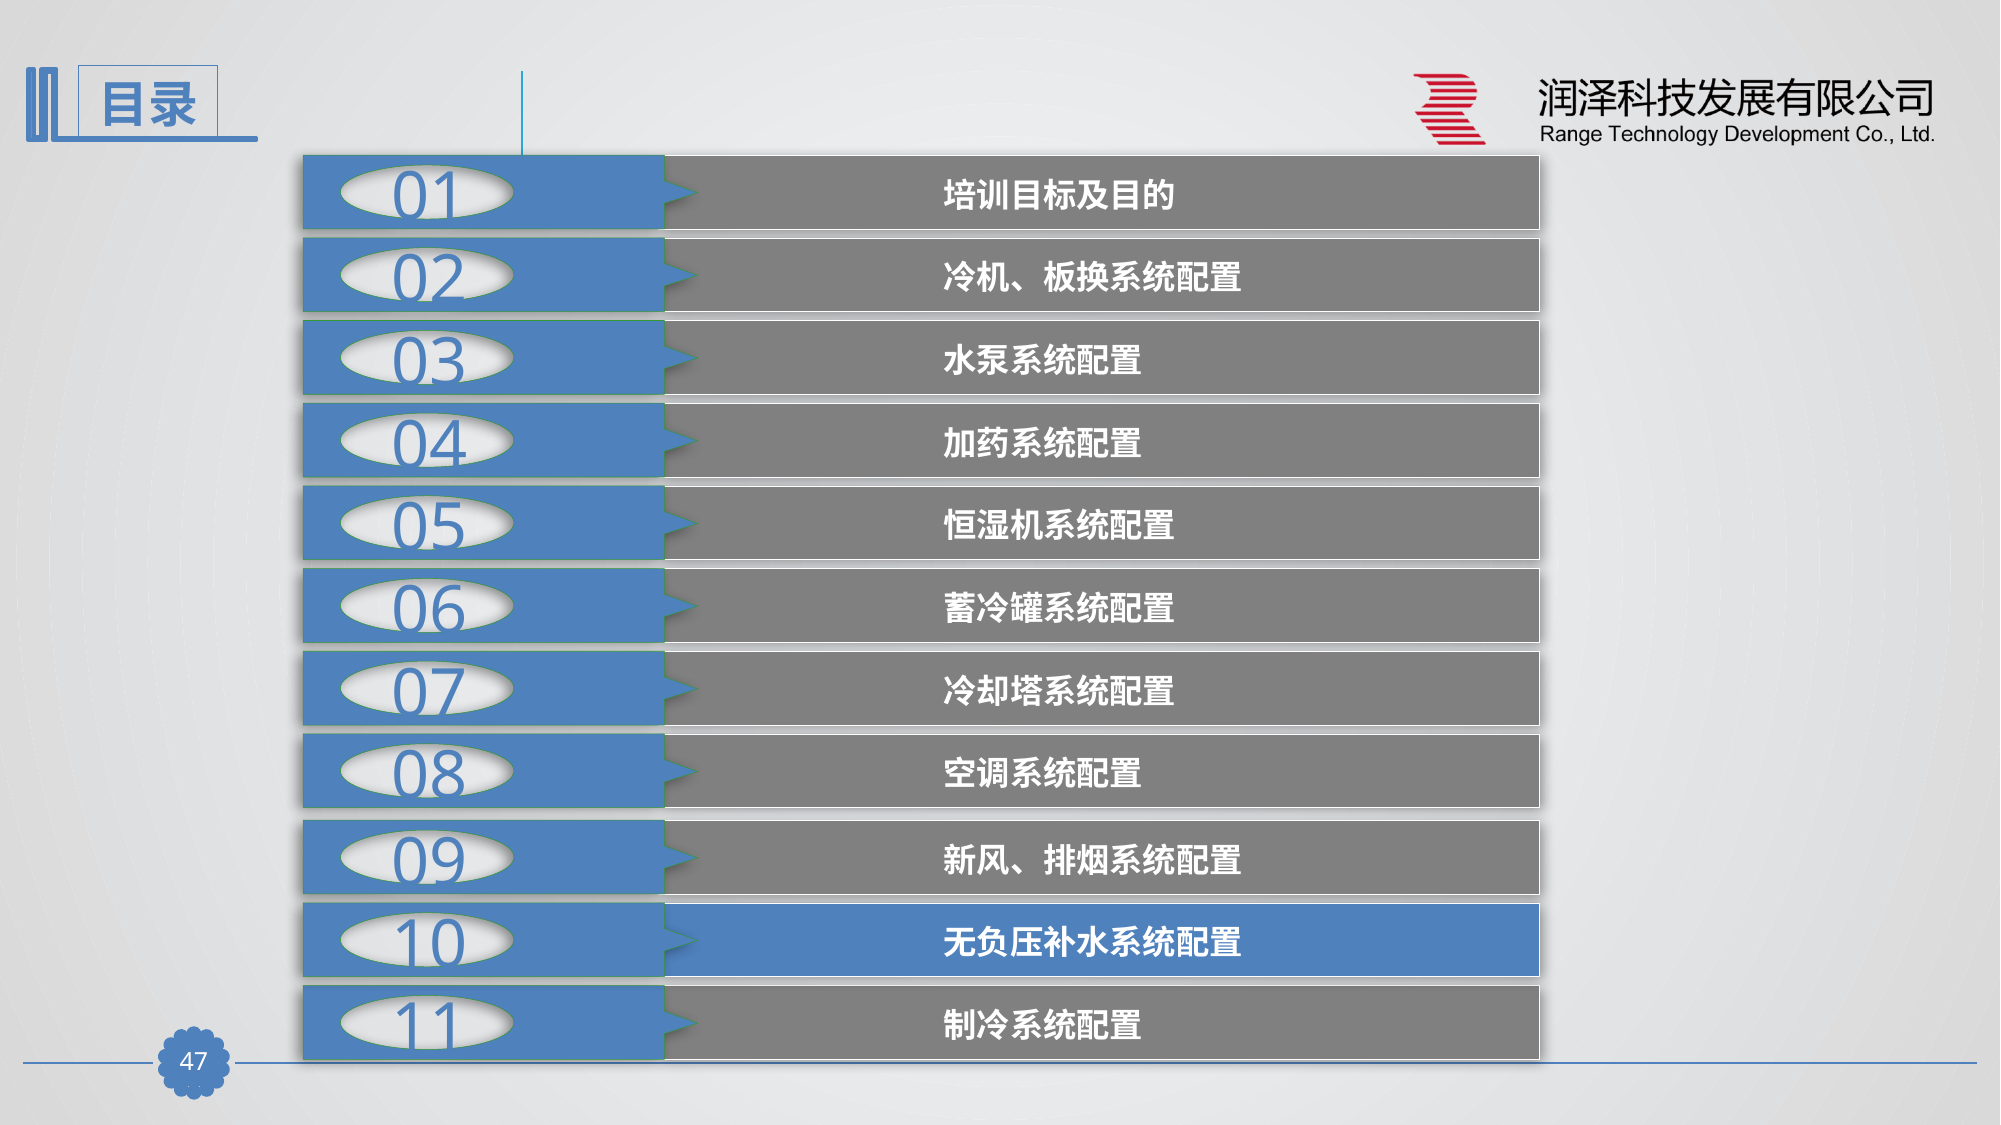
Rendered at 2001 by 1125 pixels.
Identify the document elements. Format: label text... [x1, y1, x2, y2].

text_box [302, 990, 1540, 1073]
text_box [302, 892, 1540, 990]
slide_number 46 [169, 1039, 218, 1086]
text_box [302, 561, 1540, 644]
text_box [302, 148, 1540, 231]
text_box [302, 809, 1540, 892]
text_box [302, 231, 1540, 313]
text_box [302, 313, 1540, 396]
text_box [302, 644, 1540, 727]
picture [1385, 37, 1977, 173]
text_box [302, 396, 1540, 479]
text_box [302, 727, 1540, 809]
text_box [302, 479, 1540, 561]
